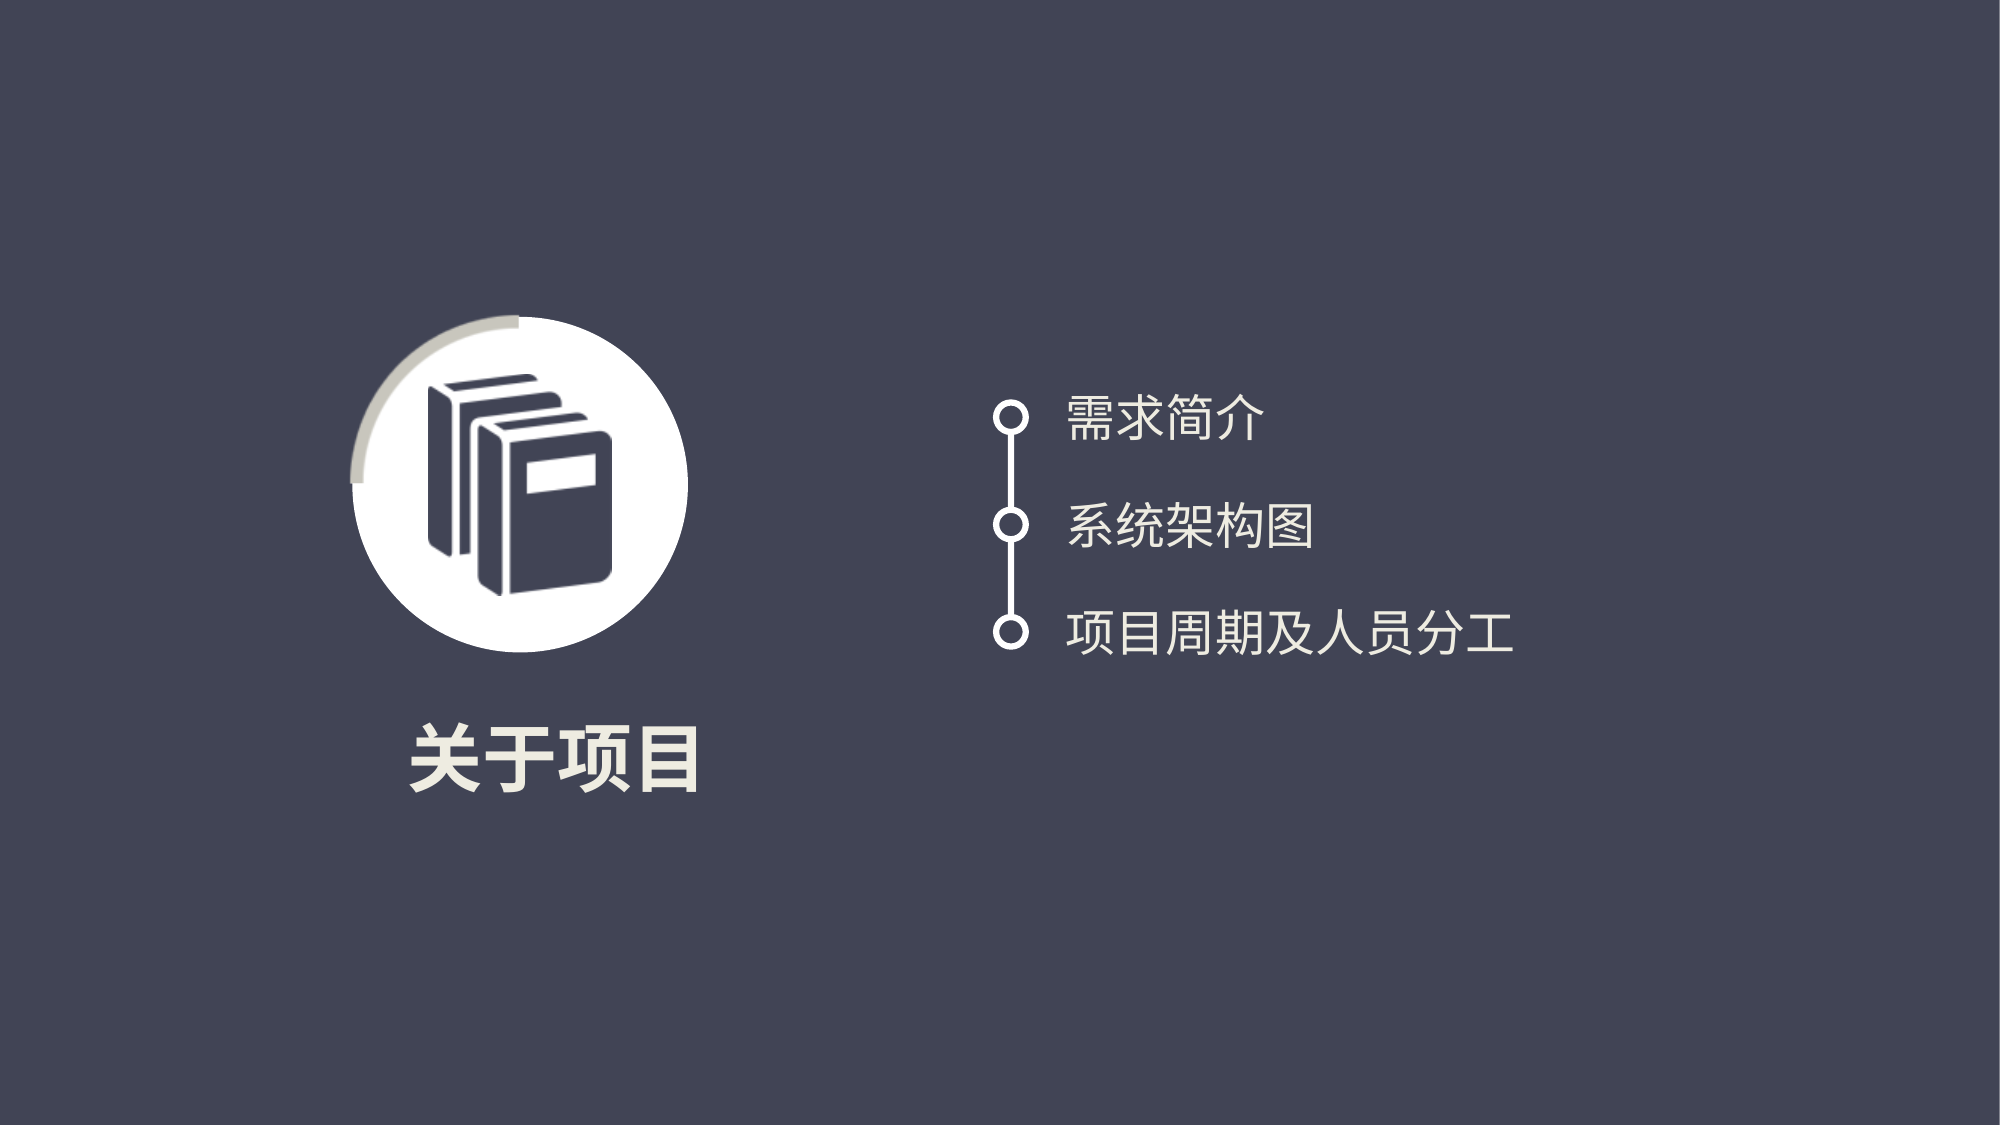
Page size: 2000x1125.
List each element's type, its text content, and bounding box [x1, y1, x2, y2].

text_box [995, 402, 1026, 647]
text_box 需求简介 [1050, 379, 1281, 455]
text_box 项目周期及人员分工 [1050, 594, 1531, 669]
text_box 关于项目 [392, 704, 723, 810]
picture [349, 314, 691, 656]
text_box 系统架构图 [1050, 486, 1331, 562]
